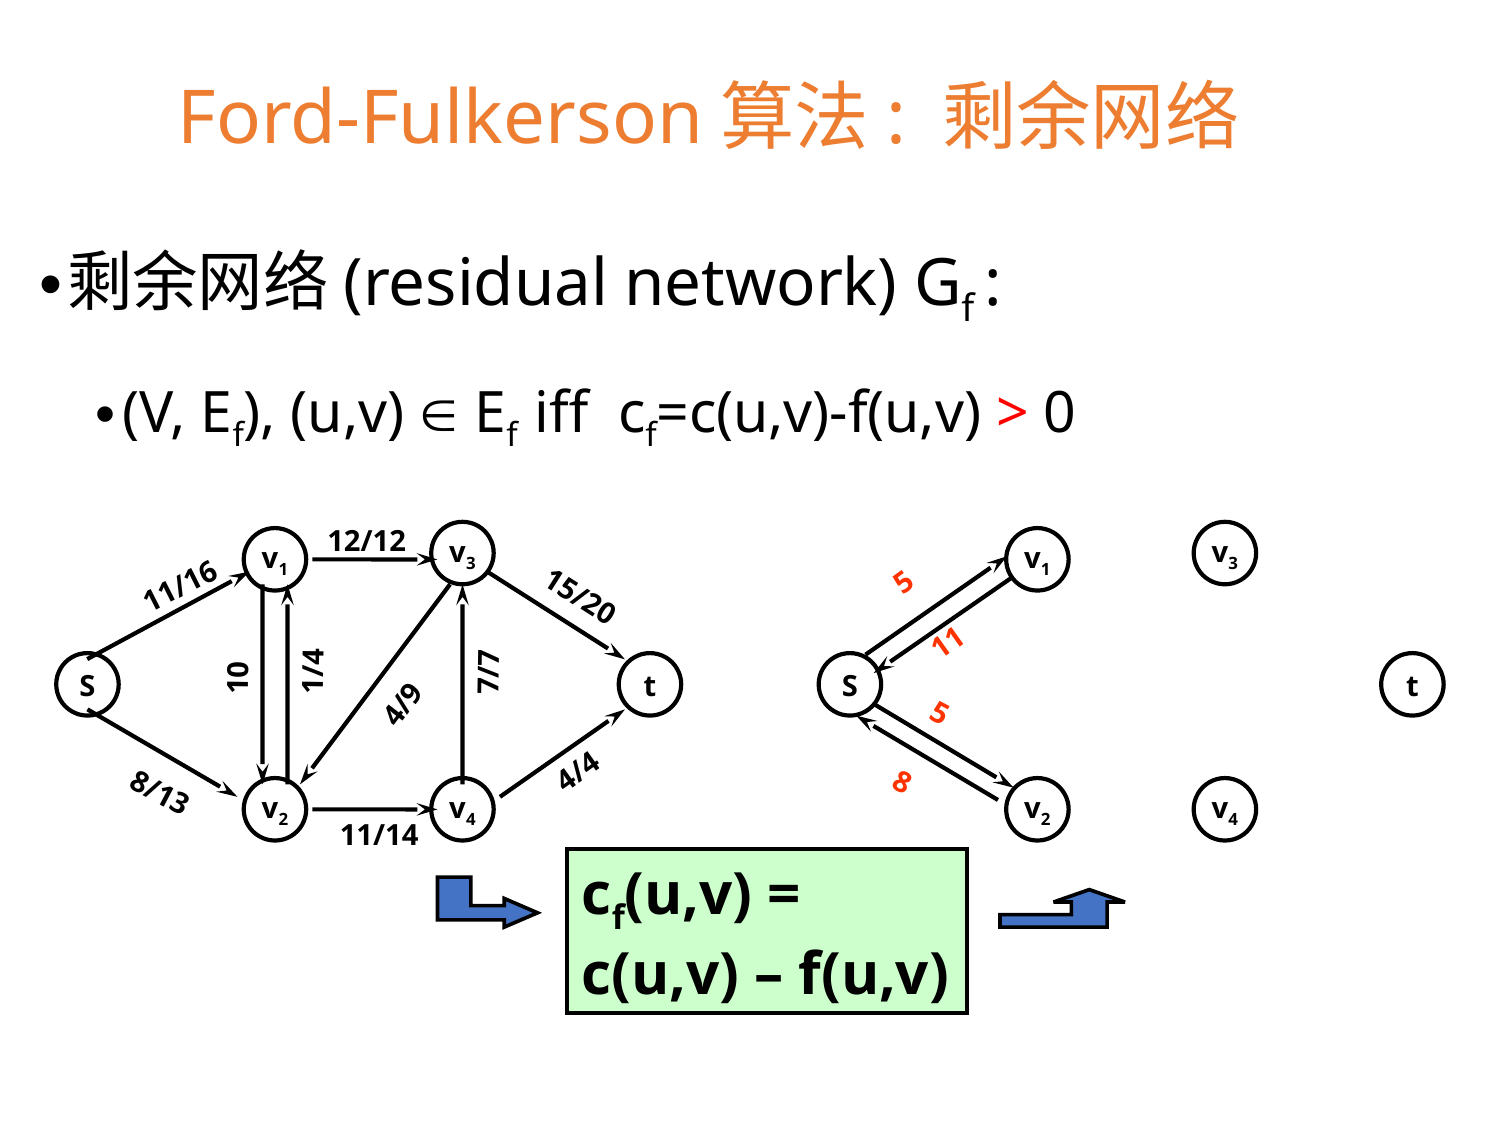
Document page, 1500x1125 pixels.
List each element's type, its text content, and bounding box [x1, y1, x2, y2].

text_box v1 [243, 528, 307, 591]
text_box S [818, 653, 882, 716]
text_box 11/16 [119, 536, 243, 632]
text_box 10 [211, 596, 263, 710]
text_box [281, 584, 292, 606]
title Ford-Fulkerson算法: 剩余网络 [2, 52, 1416, 167]
text_box [425, 555, 438, 564]
text_box v4 [1193, 778, 1257, 841]
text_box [860, 537, 1024, 674]
text_box t [618, 653, 682, 716]
text_box [456, 584, 467, 606]
text_box [256, 763, 269, 785]
text_box 11/14 [324, 809, 438, 859]
text_box 4/4 [531, 706, 653, 813]
text_box 1/4 [286, 596, 338, 710]
text_box [416, 803, 437, 809]
text_box S [56, 653, 119, 716]
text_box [854, 702, 1026, 823]
text_box [240, 571, 250, 579]
text_box [300, 764, 318, 785]
text_box v4 [431, 778, 494, 841]
text_box 7/7 [461, 596, 513, 710]
text_box 4/9 [358, 628, 467, 749]
text_box [216, 781, 238, 797]
text_box 15/20 [521, 545, 644, 649]
text_box v2 [243, 778, 307, 841]
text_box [437, 848, 1125, 1006]
text_box v2 [1009, 778, 1069, 841]
text_box v1 [1015, 528, 1069, 591]
text_box 8/13 [108, 748, 232, 846]
text_box [604, 646, 625, 660]
text_box t [1381, 653, 1444, 716]
text_box 12/12 [312, 514, 425, 565]
text_box v3 [431, 521, 494, 585]
list 剩余网络(residual network) Gf : (V, Ef), (u,v)  Ef iff cf=c(u,v)-f(u,v) > 0 [24, 187, 1500, 463]
text_box v3 [1193, 521, 1257, 585]
